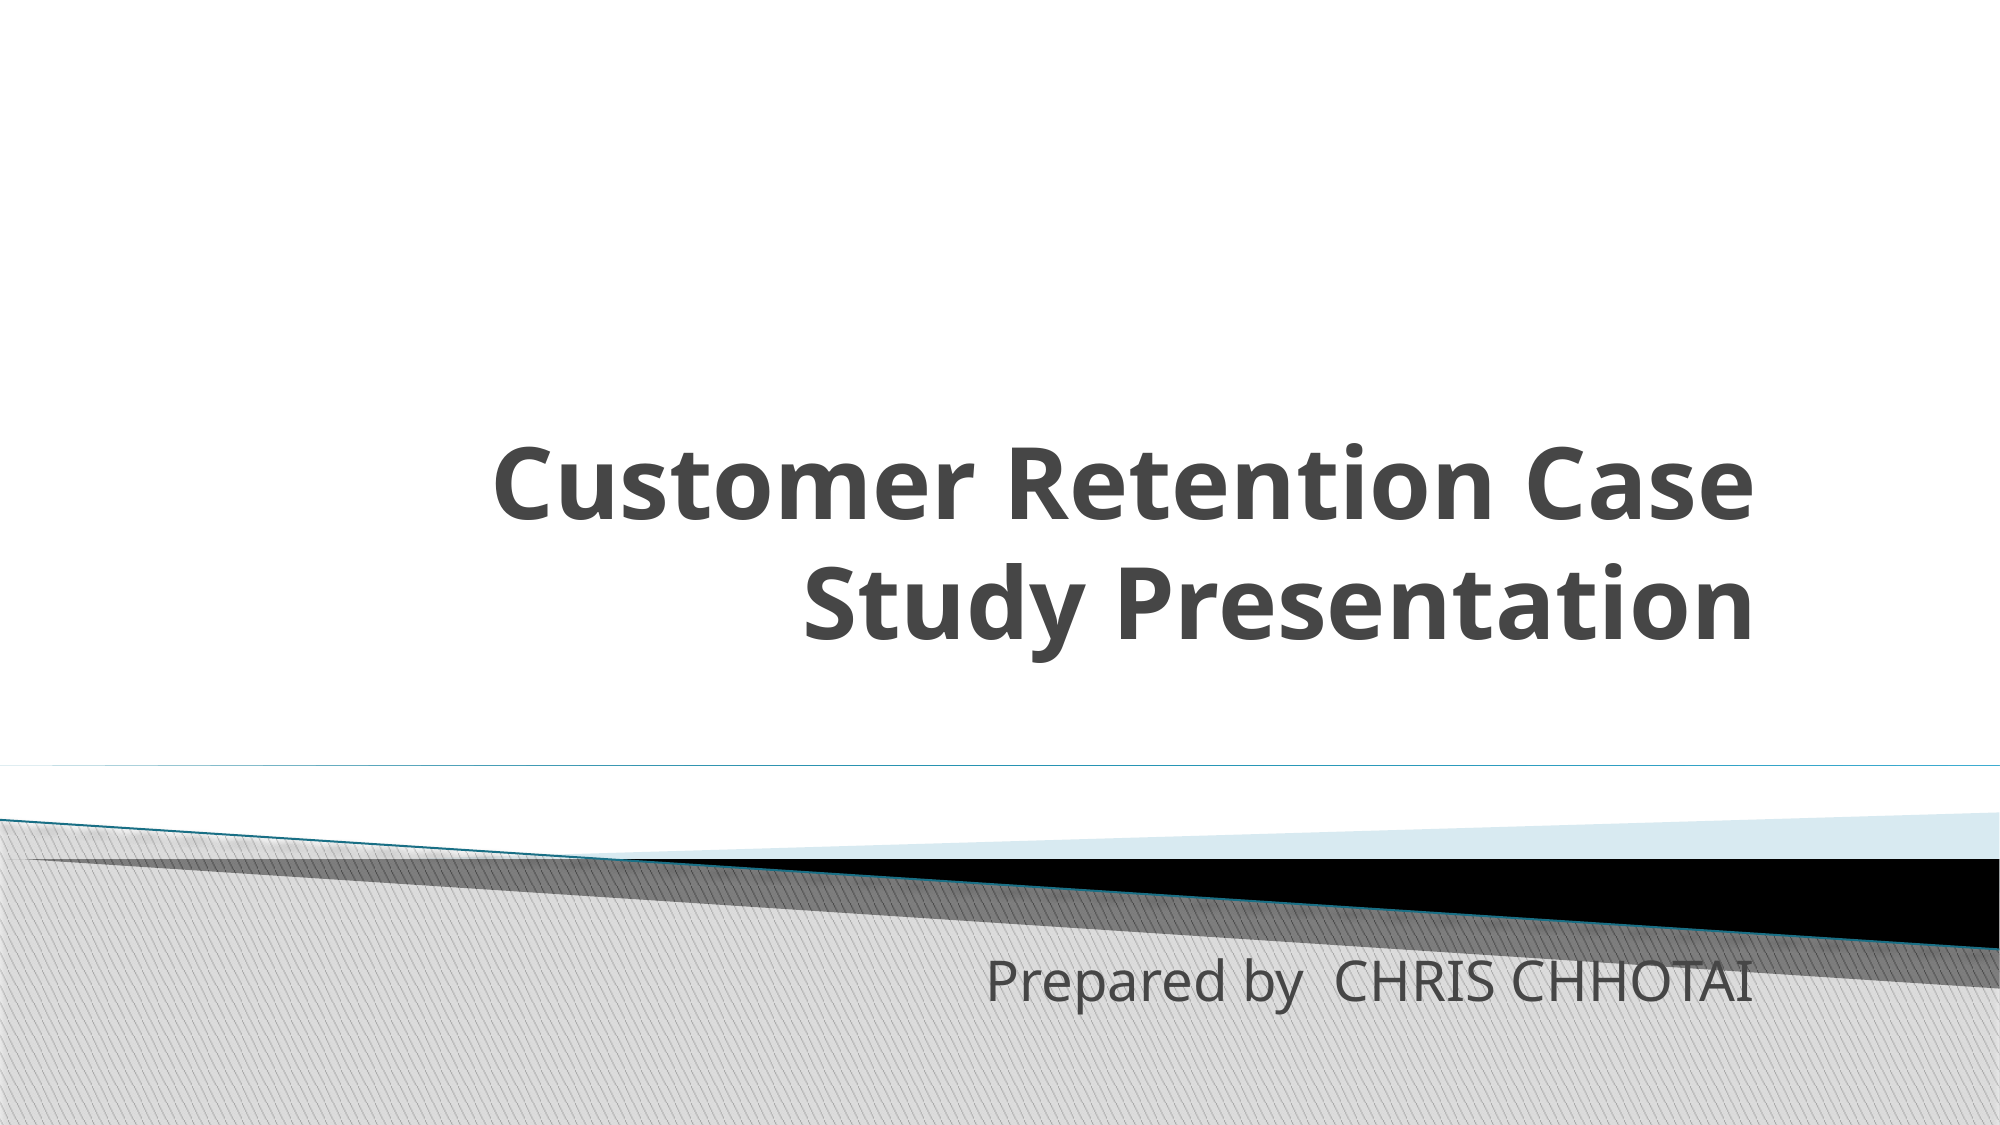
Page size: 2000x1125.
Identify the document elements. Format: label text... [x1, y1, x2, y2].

title Customer Retention Case Study Presentation [225, 399, 1773, 667]
subtitle Prepared by CHRIS CHHOTAI [225, 937, 1773, 1101]
picture [7, 859, 2000, 989]
